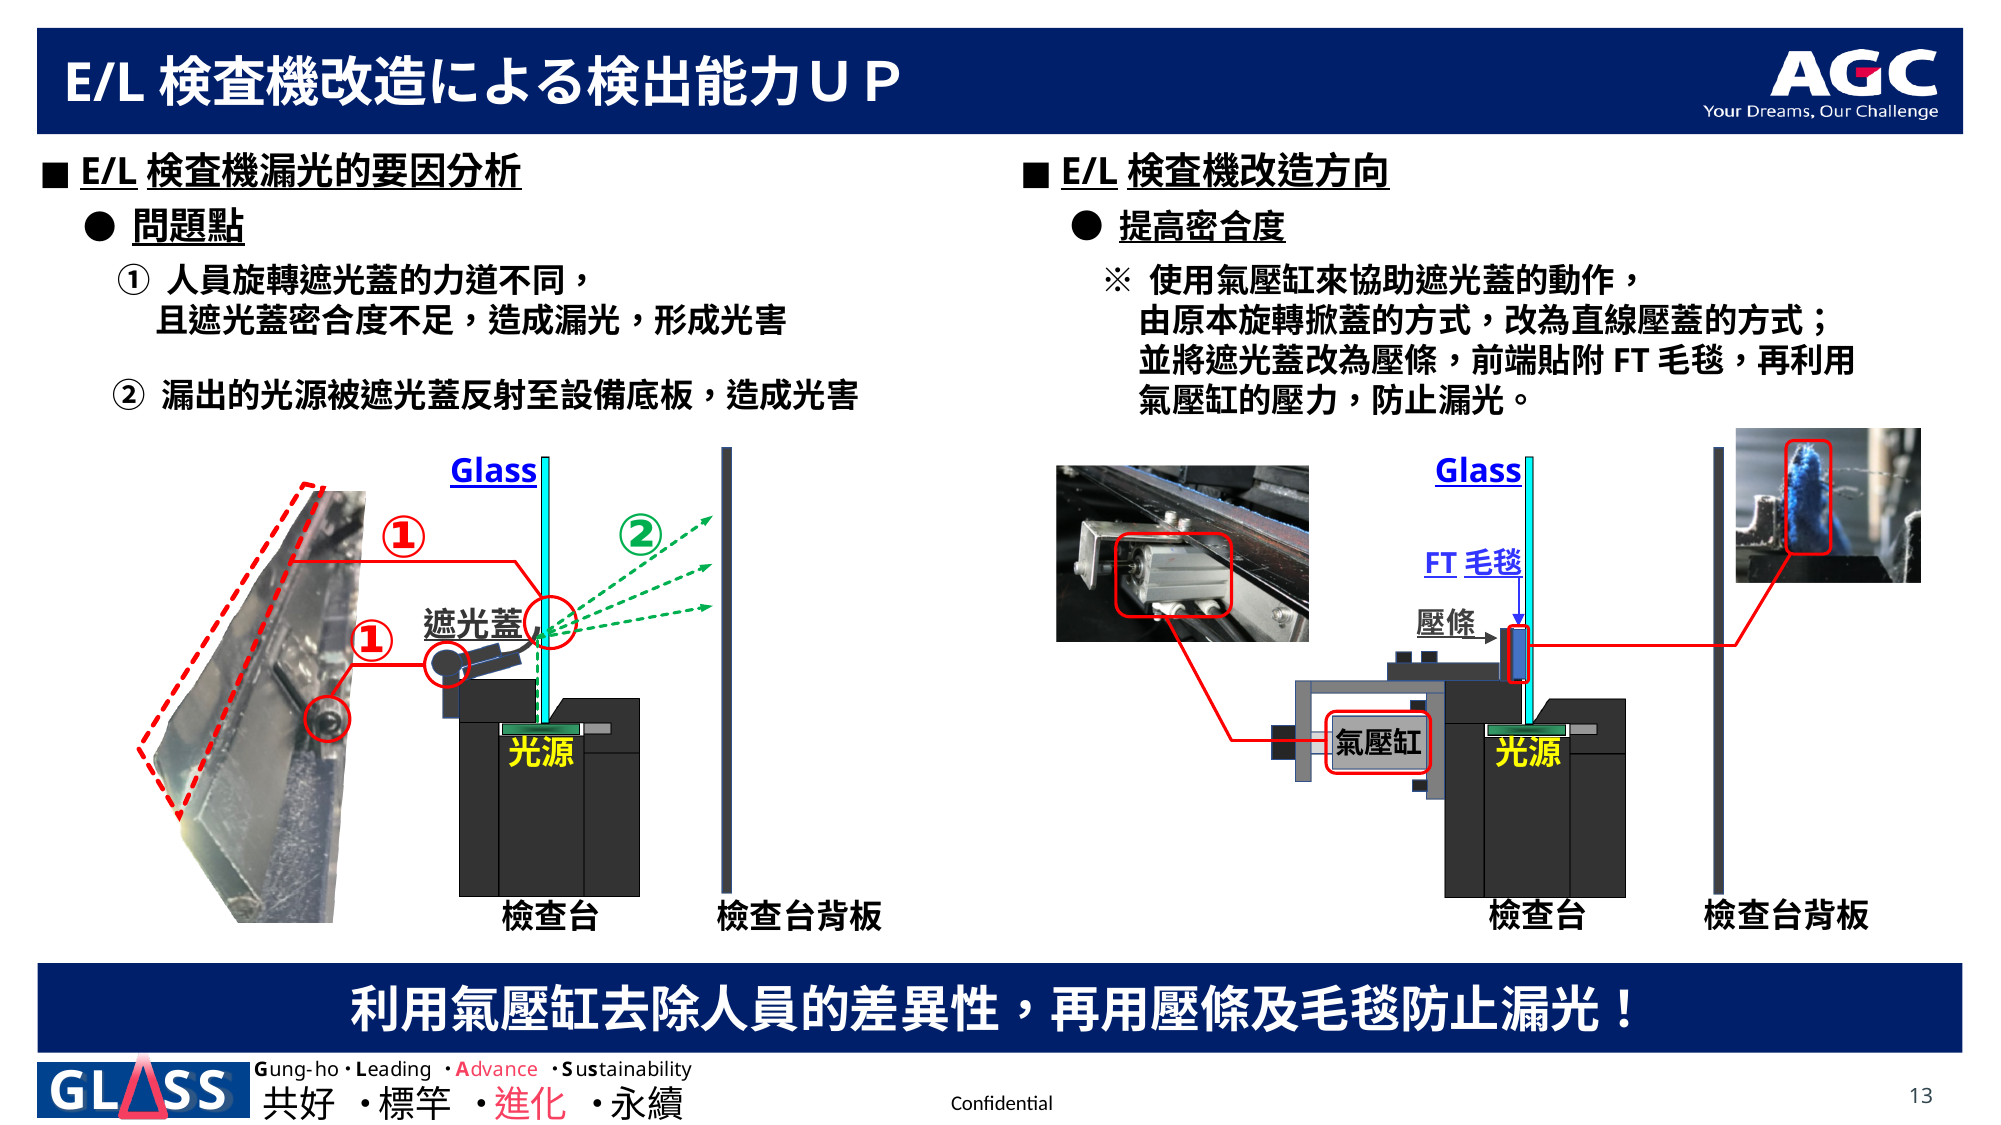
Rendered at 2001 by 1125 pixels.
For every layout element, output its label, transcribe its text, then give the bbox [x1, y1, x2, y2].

text_box ■ E/L検査機漏光的要因分析 [24, 139, 538, 200]
text_box ● 提高密合度 [1055, 197, 1301, 253]
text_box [140, 468, 577, 923]
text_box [1271, 440, 1887, 943]
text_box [537, 488, 713, 722]
text_box ※ 使用氣壓缸來協助遮光蓋的動作， 由原本旋轉掀蓋的方式，改為直線壓蓋的方式； 並將遮光蓋改為壓條，前端貼附FT毛毯，再利用 氣壓缸的壓力，防止漏光。 [1085, 251, 1873, 427]
title E/L検査機改造による検出能力ＵＰ [48, 28, 1674, 141]
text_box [1056, 465, 1431, 774]
text_box ● 問題點 [68, 194, 261, 256]
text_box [406, 441, 900, 943]
text_box ■ E/L検査機改造方向 [1005, 139, 1406, 200]
text_box ② 漏出的光源被遮光蓋反射至設備底板，造成光害 [97, 366, 876, 423]
text_box 利用氣壓缸去除人員的差異性，再用壓條及毛毯防止漏光！ [36, 962, 1963, 1054]
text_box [304, 594, 470, 742]
picture [1703, 49, 1938, 120]
text_box ① 人員旋轉遮光蓋的力道不同， 且遮光蓋密合度不足，造成漏光，形成光害 [102, 251, 803, 347]
slide_number 13 [1820, 1066, 1949, 1125]
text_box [1508, 428, 1921, 683]
